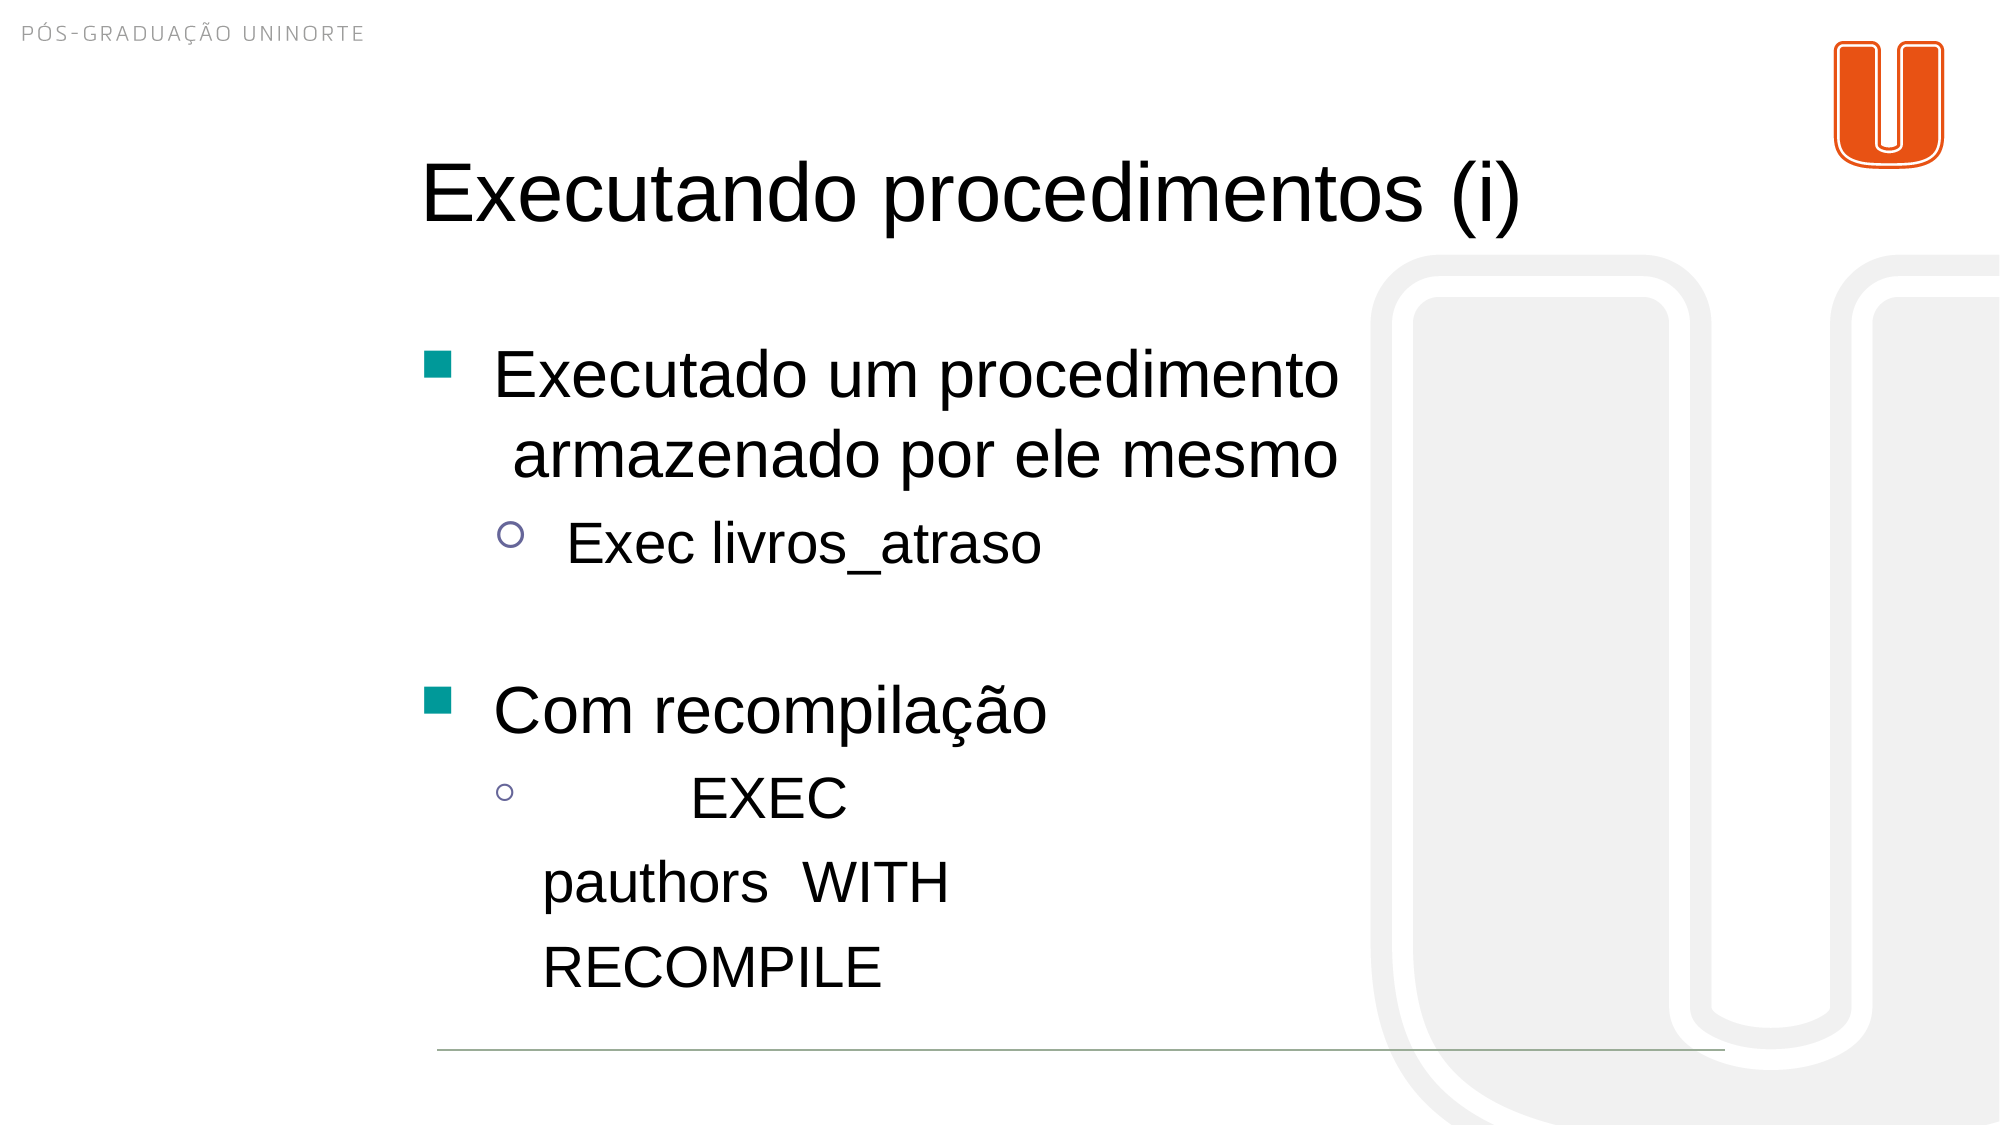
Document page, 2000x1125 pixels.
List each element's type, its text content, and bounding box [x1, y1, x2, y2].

text_box Executado um procedimento armazenado por ele mesmo Exec livros_atraso Com recompilação EXEC pauthors WITH RECOMPILE [418, 328, 1344, 999]
title Executando procedimentos (i) [415, 135, 1527, 326]
picture [0, 0, 2000, 1125]
